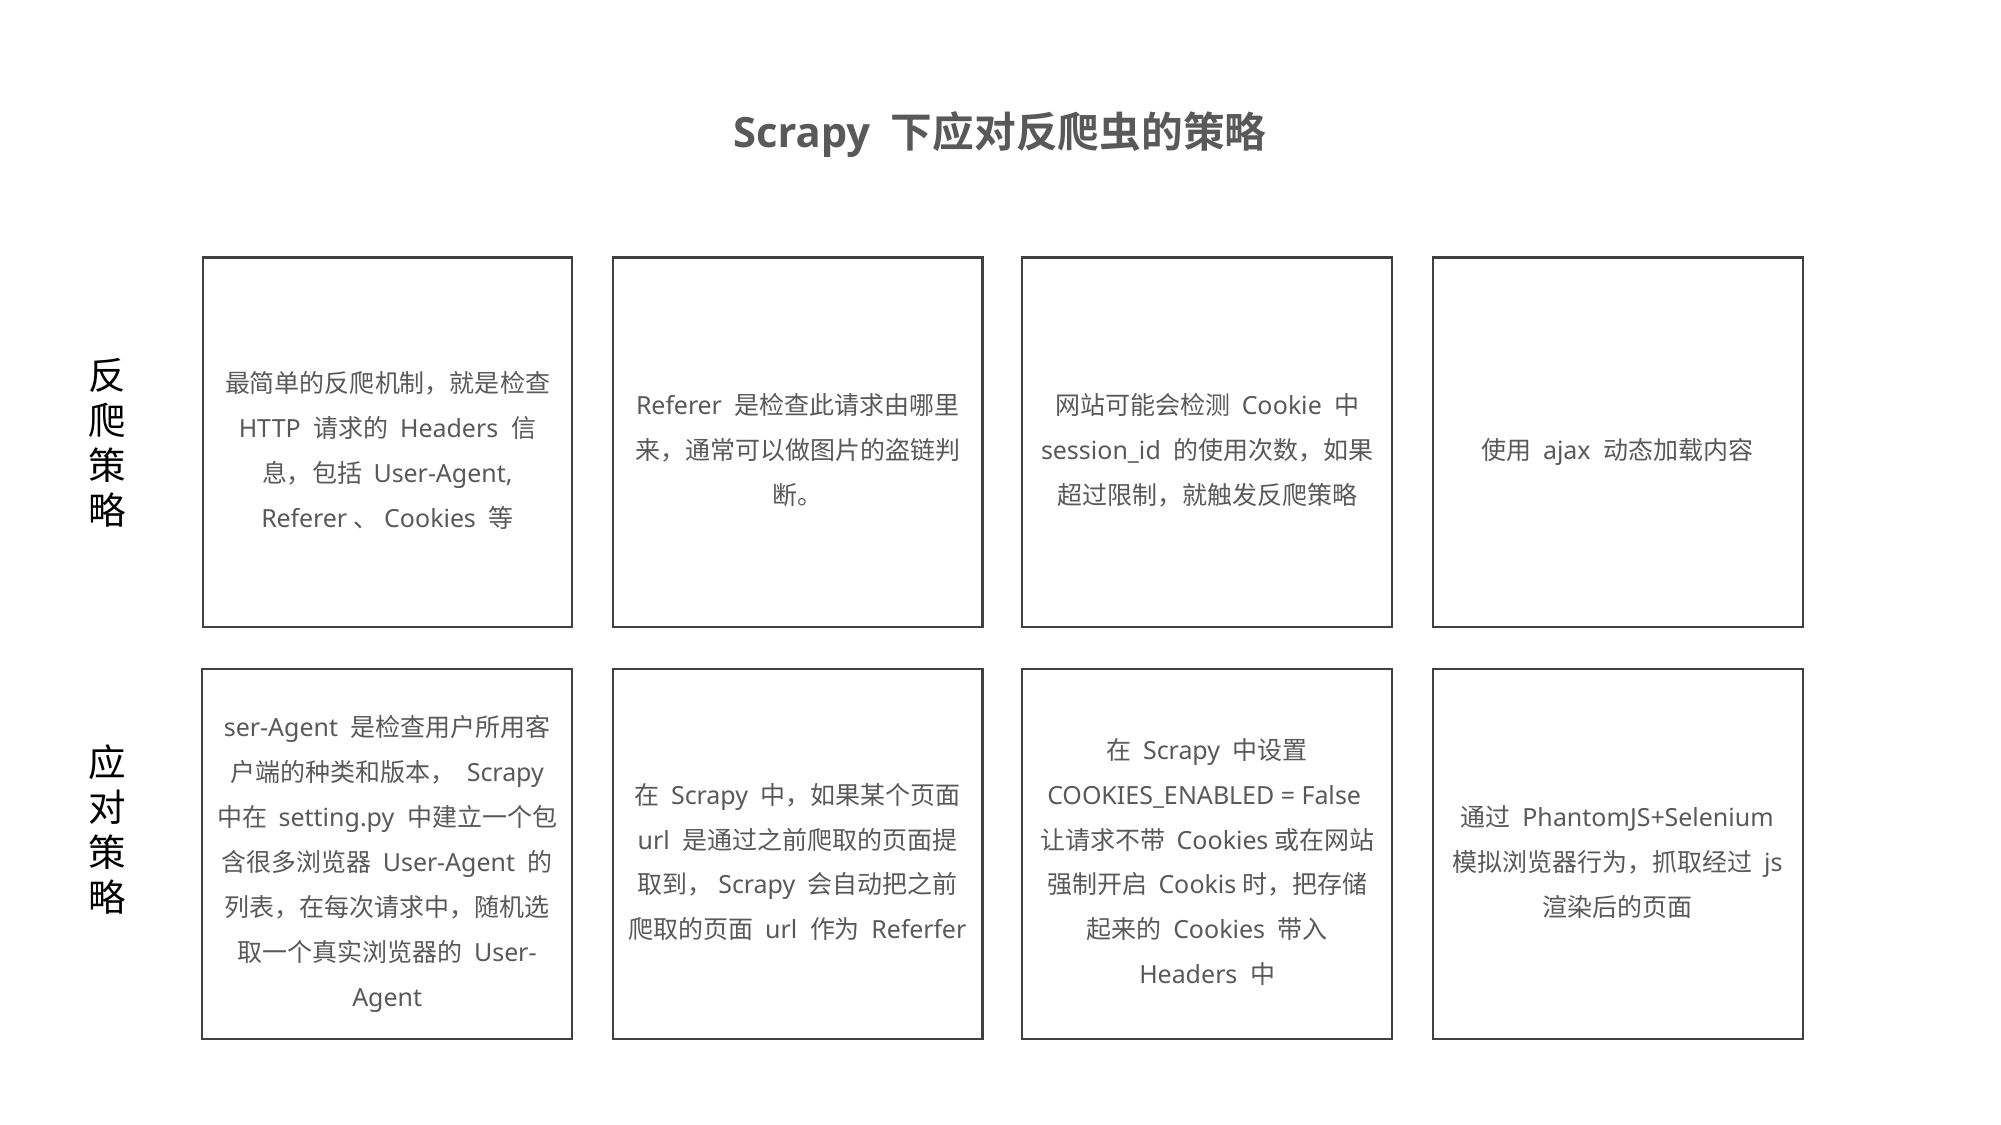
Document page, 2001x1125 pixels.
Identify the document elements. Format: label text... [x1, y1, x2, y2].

text_box 在 Scrapy 中，如果某个页面 url 是通过之前爬取的页面提取到，Scrapy 会自动把之前爬取的页面 url 作为 Referfer [612, 668, 984, 1040]
text_box 通过 PhantomJS+Selenium 模拟浏览器行为，抓取经过 js 渲染后的页面 [1432, 668, 1804, 1040]
text_box Scrapy 下应对反爬虫的策略 [718, 98, 1282, 164]
text_box 最简单的反爬机制，就是检查 HTTP 请求的 Headers 信息，包括 User-Agent, Referer、Cookies 等 [202, 256, 573, 628]
text_box 反爬策略 [73, 344, 170, 539]
text_box 使用 ajax 动态加载内容 [1432, 256, 1804, 628]
text_box 网站可能会检测 Cookie 中 session_id 的使用次数，如果超过限制，就触发反爬策略 [1021, 256, 1393, 628]
text_box ser-Agent 是检查用户所用客户端的种类和版本， Scrapy 中在 setting.py 中建立一个包含很多浏览器 User-Agent 的列表，在每次请求中，随机选取一个真实浏览器的 User-Agent [201, 668, 573, 1040]
text_box Referer 是检查此请求由哪里来，通常可以做图片的盗链判断。 [612, 256, 984, 628]
text_box 在 Scrapy 中设置 COOKIES_ENABLED = False让请求不带 Cookies或在网站强制开启 Cookis时，把存储起来的 Cookies 带入 Headers 中 [1021, 668, 1393, 1040]
text_box 应对策略 [73, 731, 170, 927]
